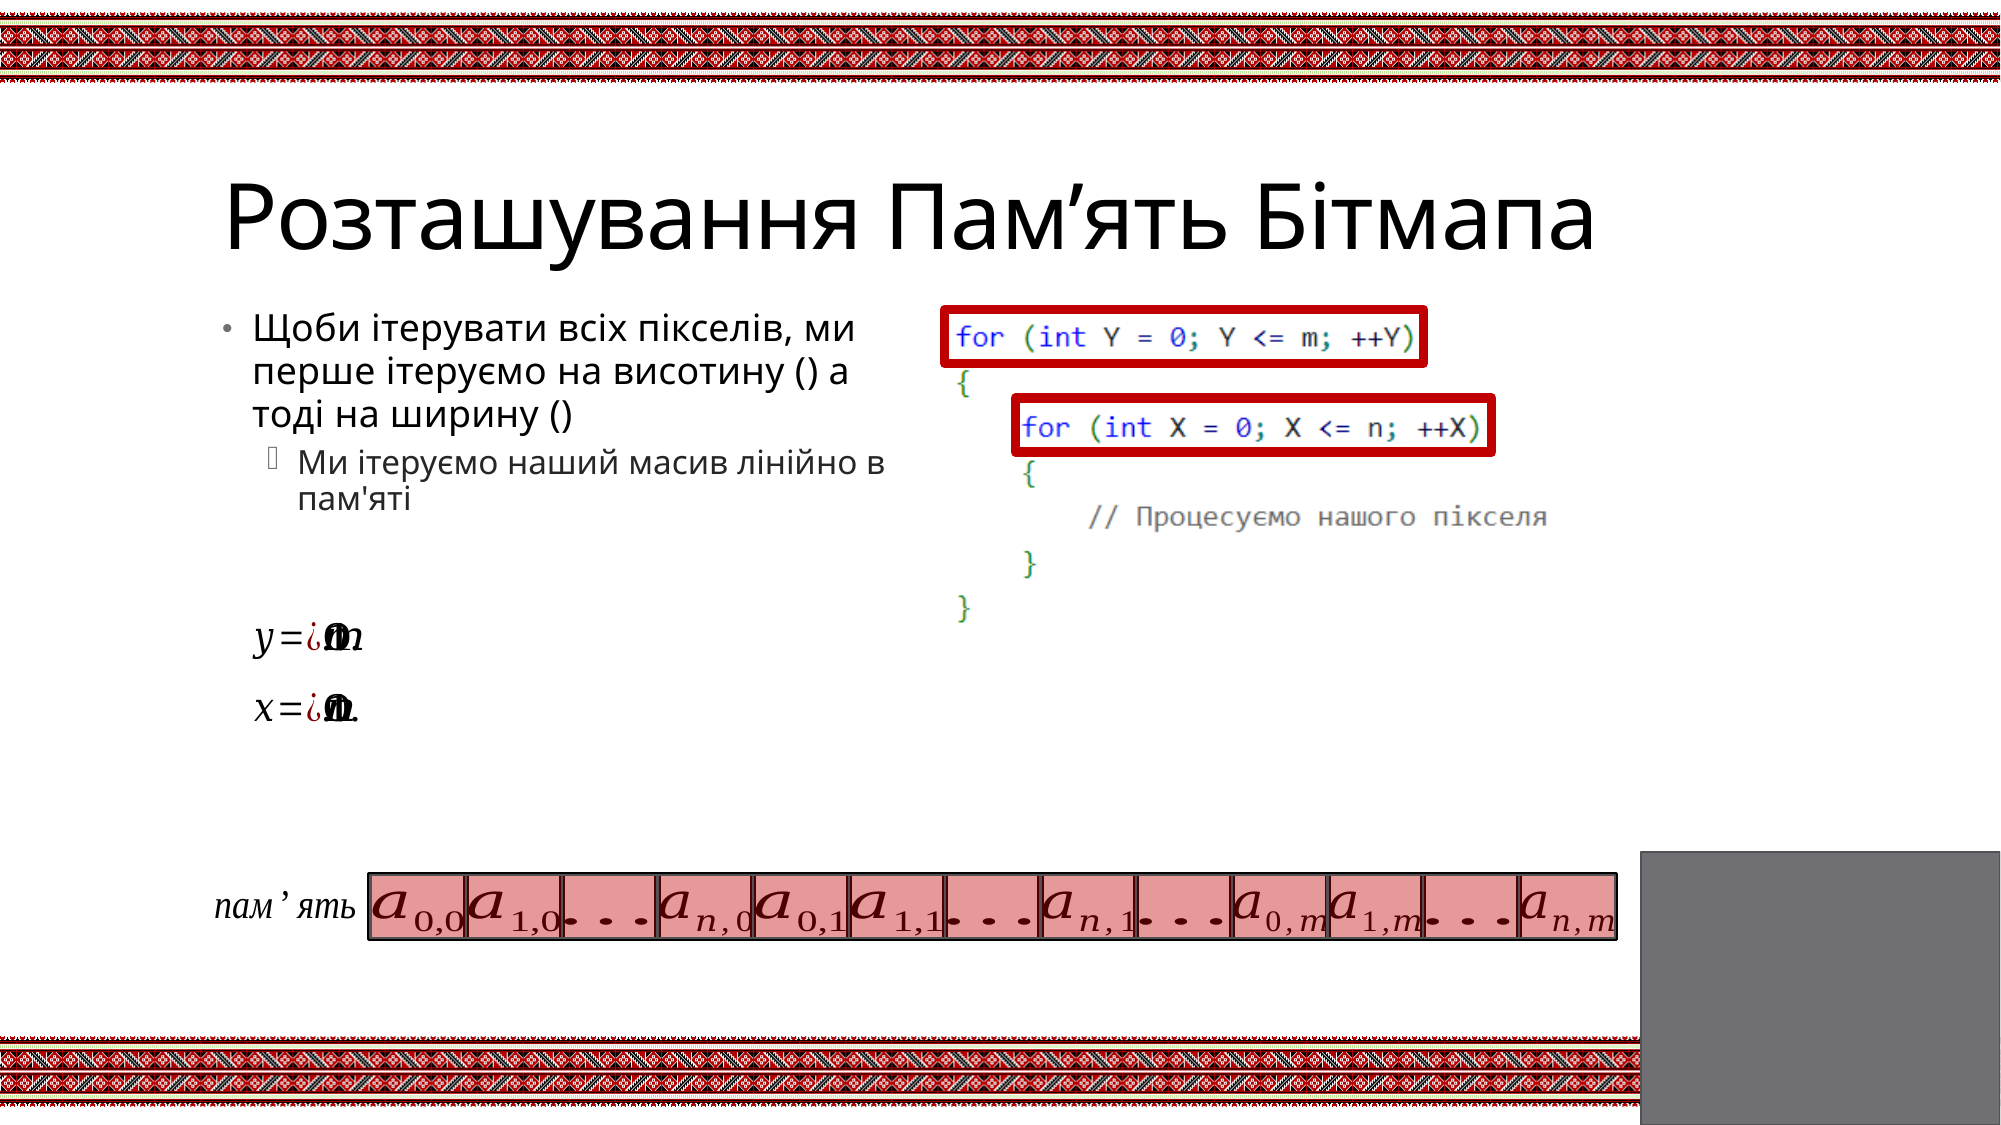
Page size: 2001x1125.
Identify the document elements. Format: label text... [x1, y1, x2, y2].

picture [0, 1036, 1640, 1107]
picture [942, 315, 1560, 638]
text_box [561, 874, 656, 939]
text_box [1520, 874, 1616, 939]
picture [0, 12, 2001, 83]
text_box [944, 874, 1039, 939]
text_box [1039, 874, 1135, 939]
text_box [369, 874, 465, 939]
title Розташування Пам’ять Бітмапа [206, 60, 1797, 278]
text_box [1231, 874, 1326, 939]
text_box [1135, 874, 1231, 939]
text_box [1326, 874, 1422, 939]
text_box [1422, 874, 1520, 939]
text_box [752, 874, 848, 939]
text_box [465, 874, 561, 939]
text_box [656, 874, 752, 939]
text_box [848, 874, 944, 939]
